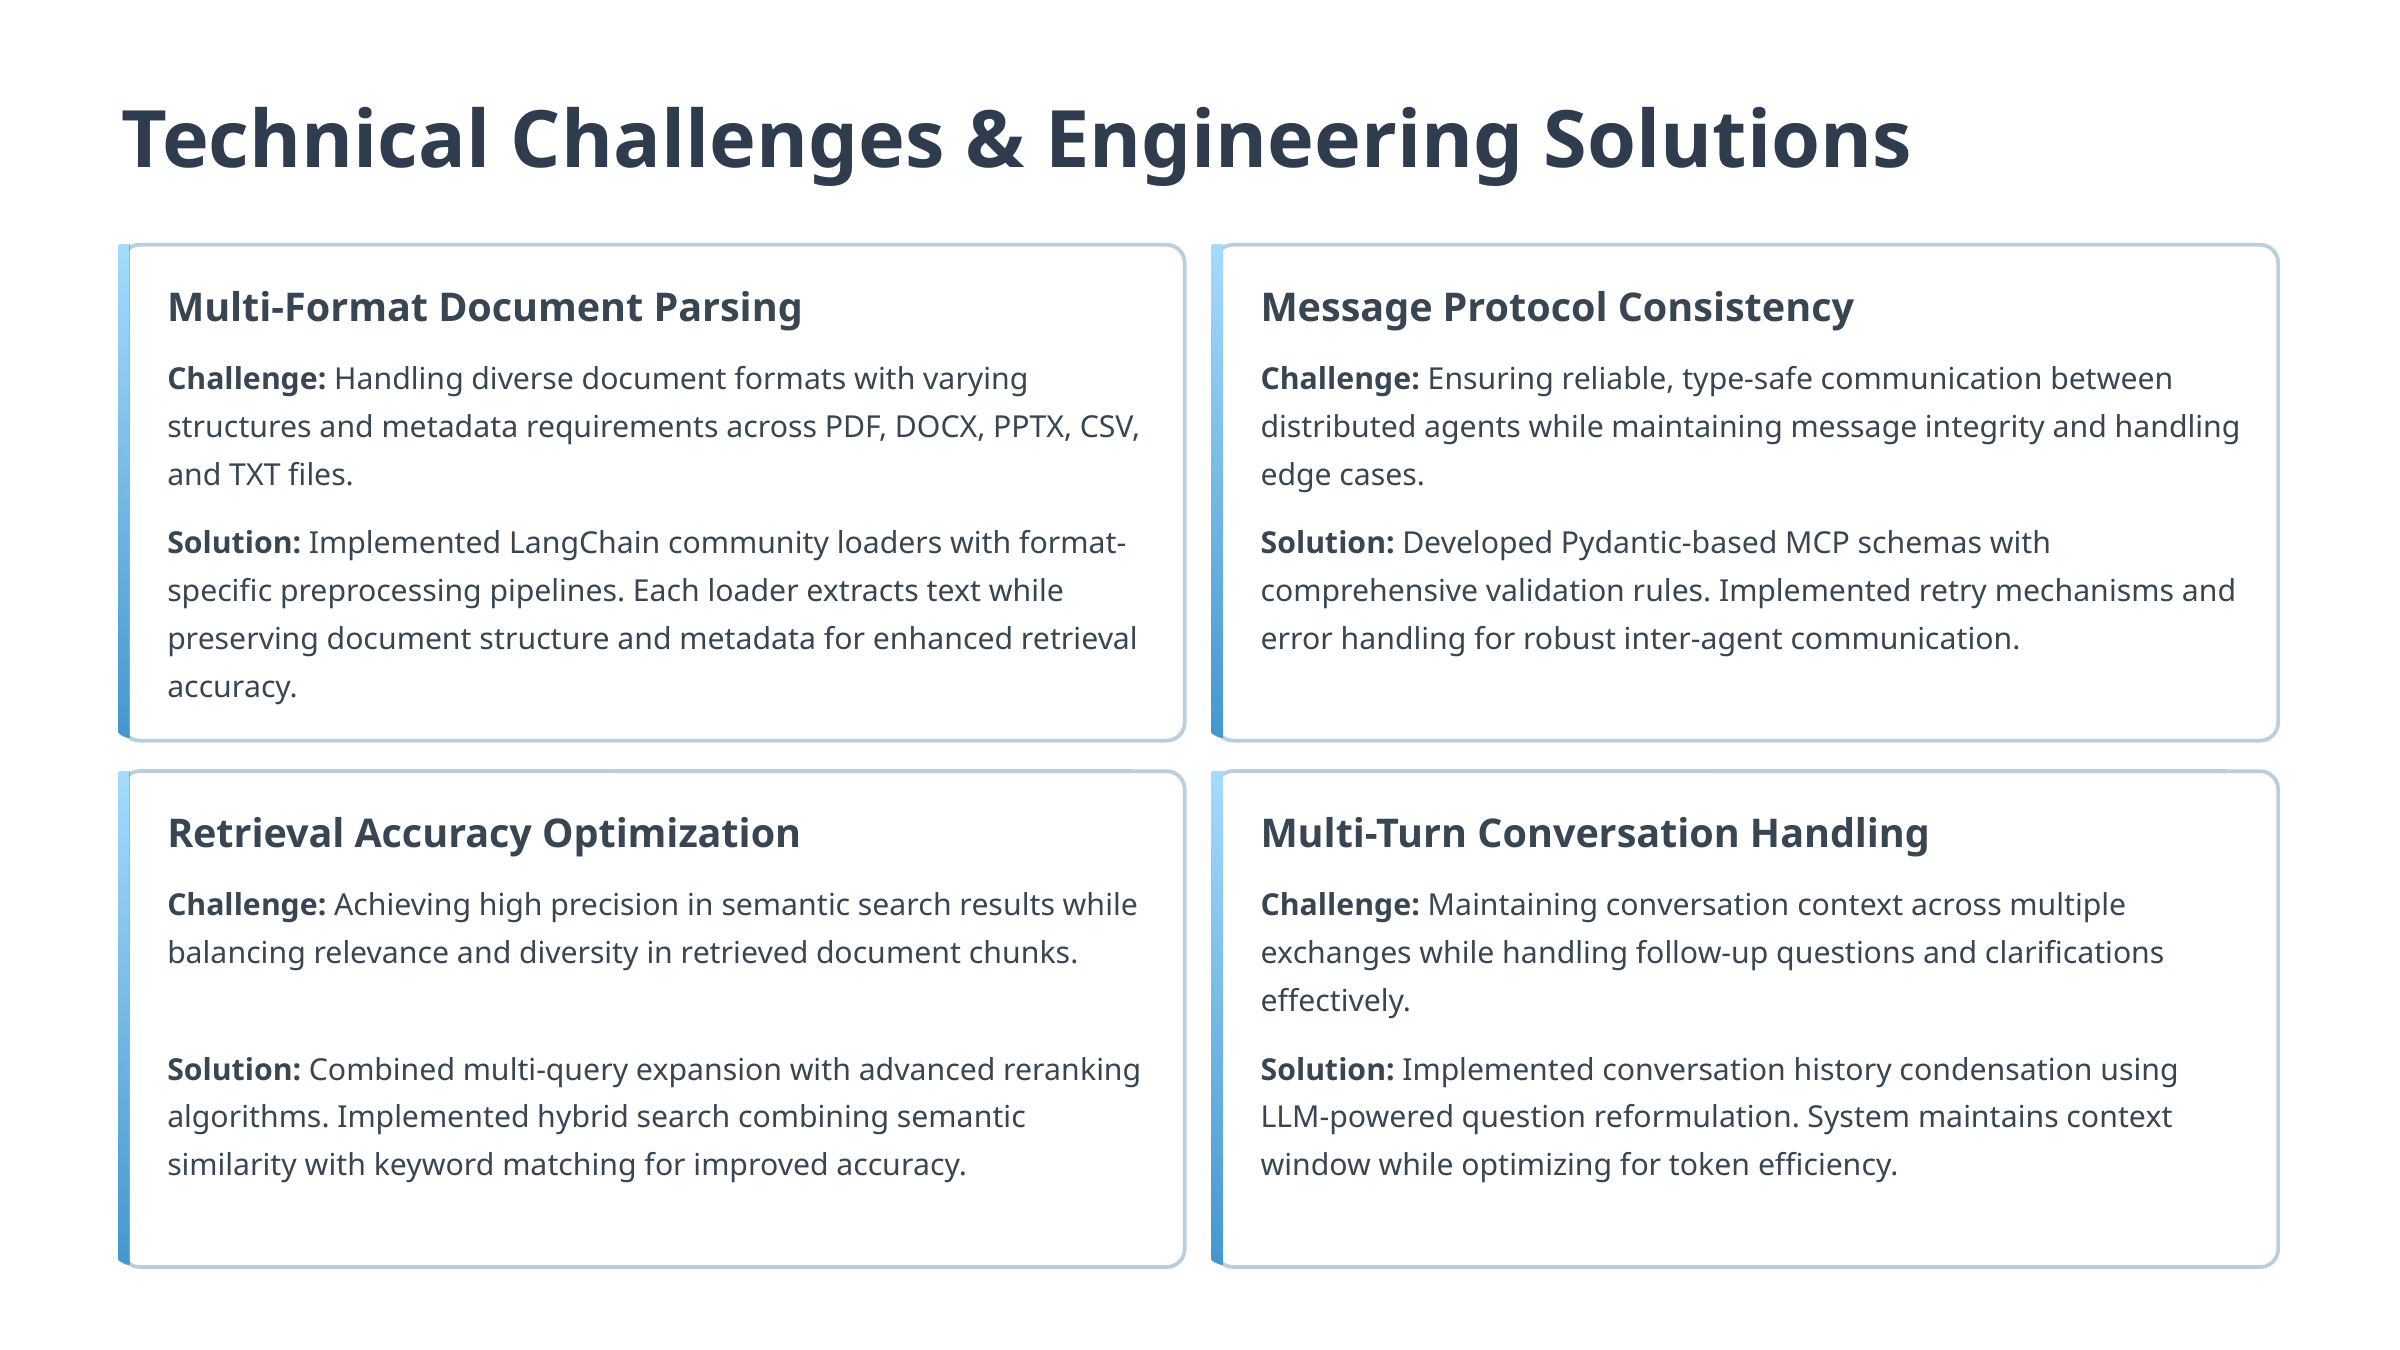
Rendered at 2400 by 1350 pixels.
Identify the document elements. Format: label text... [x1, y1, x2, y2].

text_box Solution: Combined multi-query expansion with advanced reranking algorithms. Implemented hybrid search combining semantic similarity with keyword matching for improved accuracy. [167, 1038, 1151, 1233]
text_box Technical Challenges & Engineering Solutions [121, 83, 1733, 184]
text_box Message Protocol Consistency [1260, 278, 1802, 329]
text_box Retrieval Accuracy Optimization [167, 805, 735, 856]
text_box [133, 771, 1185, 1268]
text_box [1227, 771, 2279, 1268]
picture [117, 244, 133, 741]
text_box Challenge: Maintaining conversation context across multiple exchanges while handling follow-up questions and clarifications effectively. [1260, 873, 2244, 1020]
text_box Solution: Developed Pydantic-based MCP schemas with comprehensive validation rules. Implemented retry mechanisms and error handling for robust inter-agent communication. [1260, 511, 2244, 707]
picture [1211, 244, 1227, 741]
text_box Solution: Implemented LangChain community loaders with format-specific preprocessing pipelines. Each loader extracts text while preserving document structure and metadata for enhanced retrieval accuracy. [167, 511, 1151, 707]
text_box Solution: Implemented conversation history condensation using LLM-powered question reformulation. System maintains context window while optimizing for token efficiency. [1260, 1038, 2244, 1185]
text_box [1227, 244, 2279, 741]
text_box Challenge: Handling diverse document formats with varying structures and metadata requirements across PDF, DOCX, PPTX, CSV, and TXT files. [167, 347, 1151, 494]
text_box Multi-Turn Conversation Handling [1260, 805, 1848, 856]
text_box Challenge: Achieving high precision in semantic search results while balancing relevance and diversity in retrieved document chunks. [167, 873, 1151, 1020]
text_box Multi-Format Document Parsing [167, 278, 730, 329]
text_box [133, 244, 1185, 741]
picture [117, 771, 133, 1268]
text_box Challenge: Ensuring reliable, type-safe communication between distributed agents while maintaining message integrity and handling edge cases. [1260, 347, 2244, 494]
picture [1211, 771, 1227, 1268]
